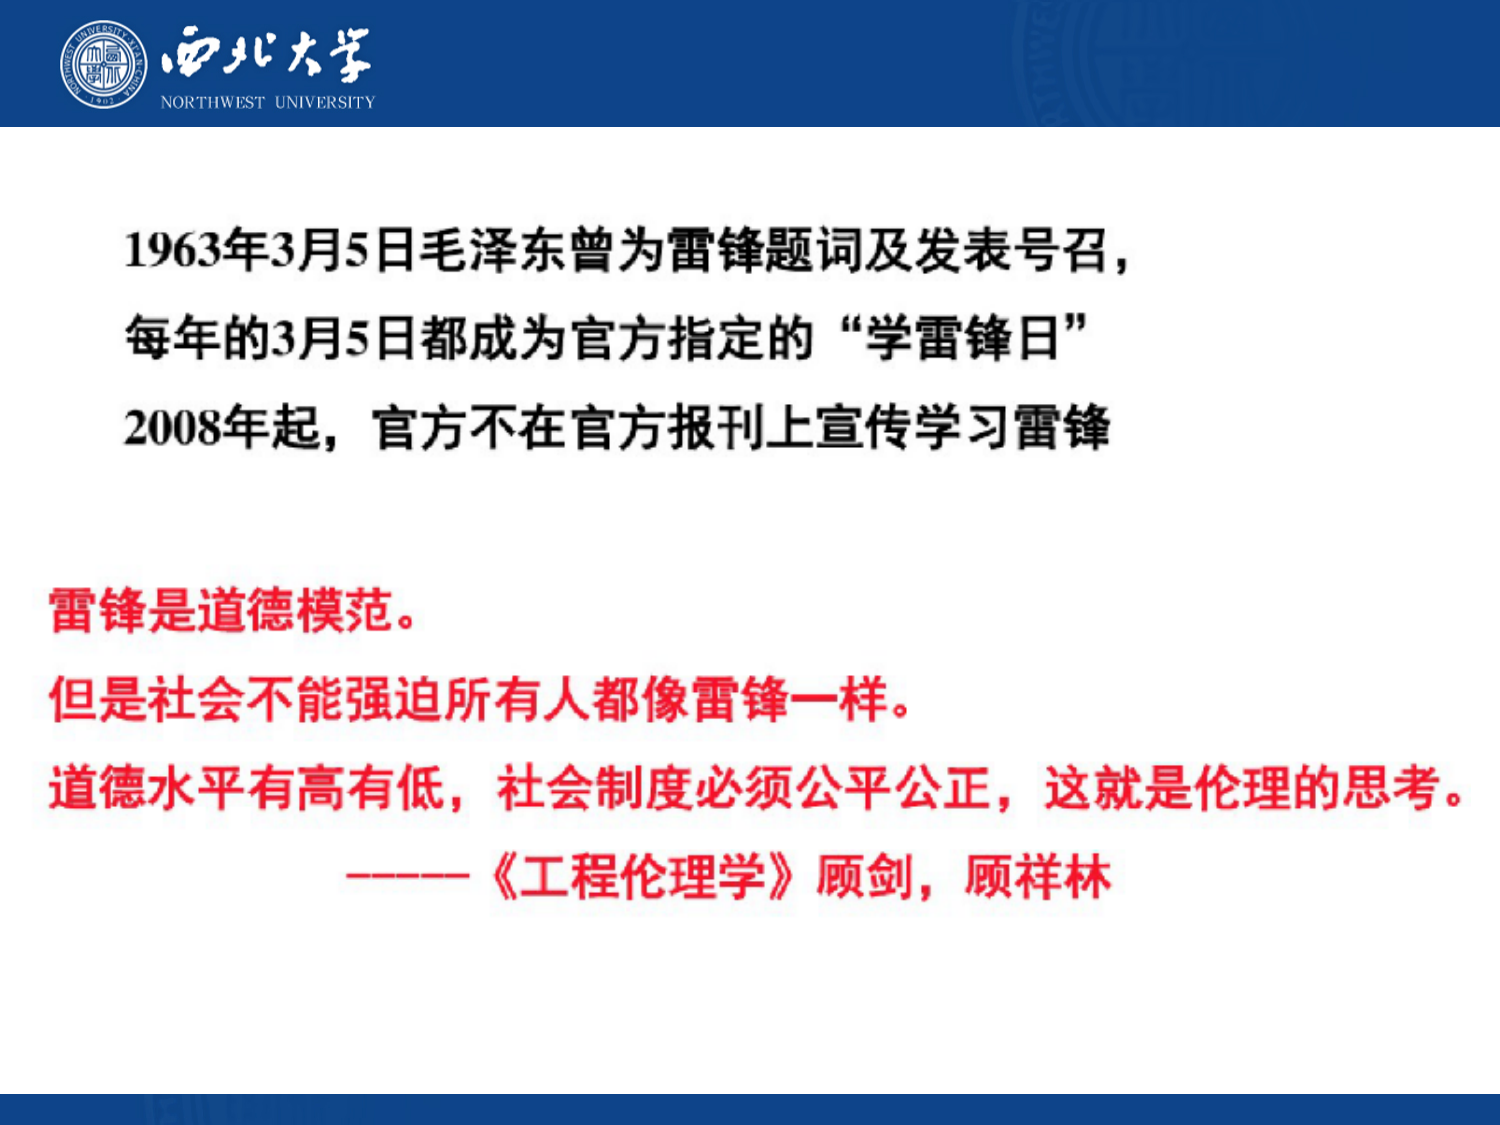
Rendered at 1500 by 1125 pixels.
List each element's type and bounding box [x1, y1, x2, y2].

picture [0, 1094, 1500, 1125]
picture [28, 188, 1471, 937]
picture [0, 0, 1500, 127]
